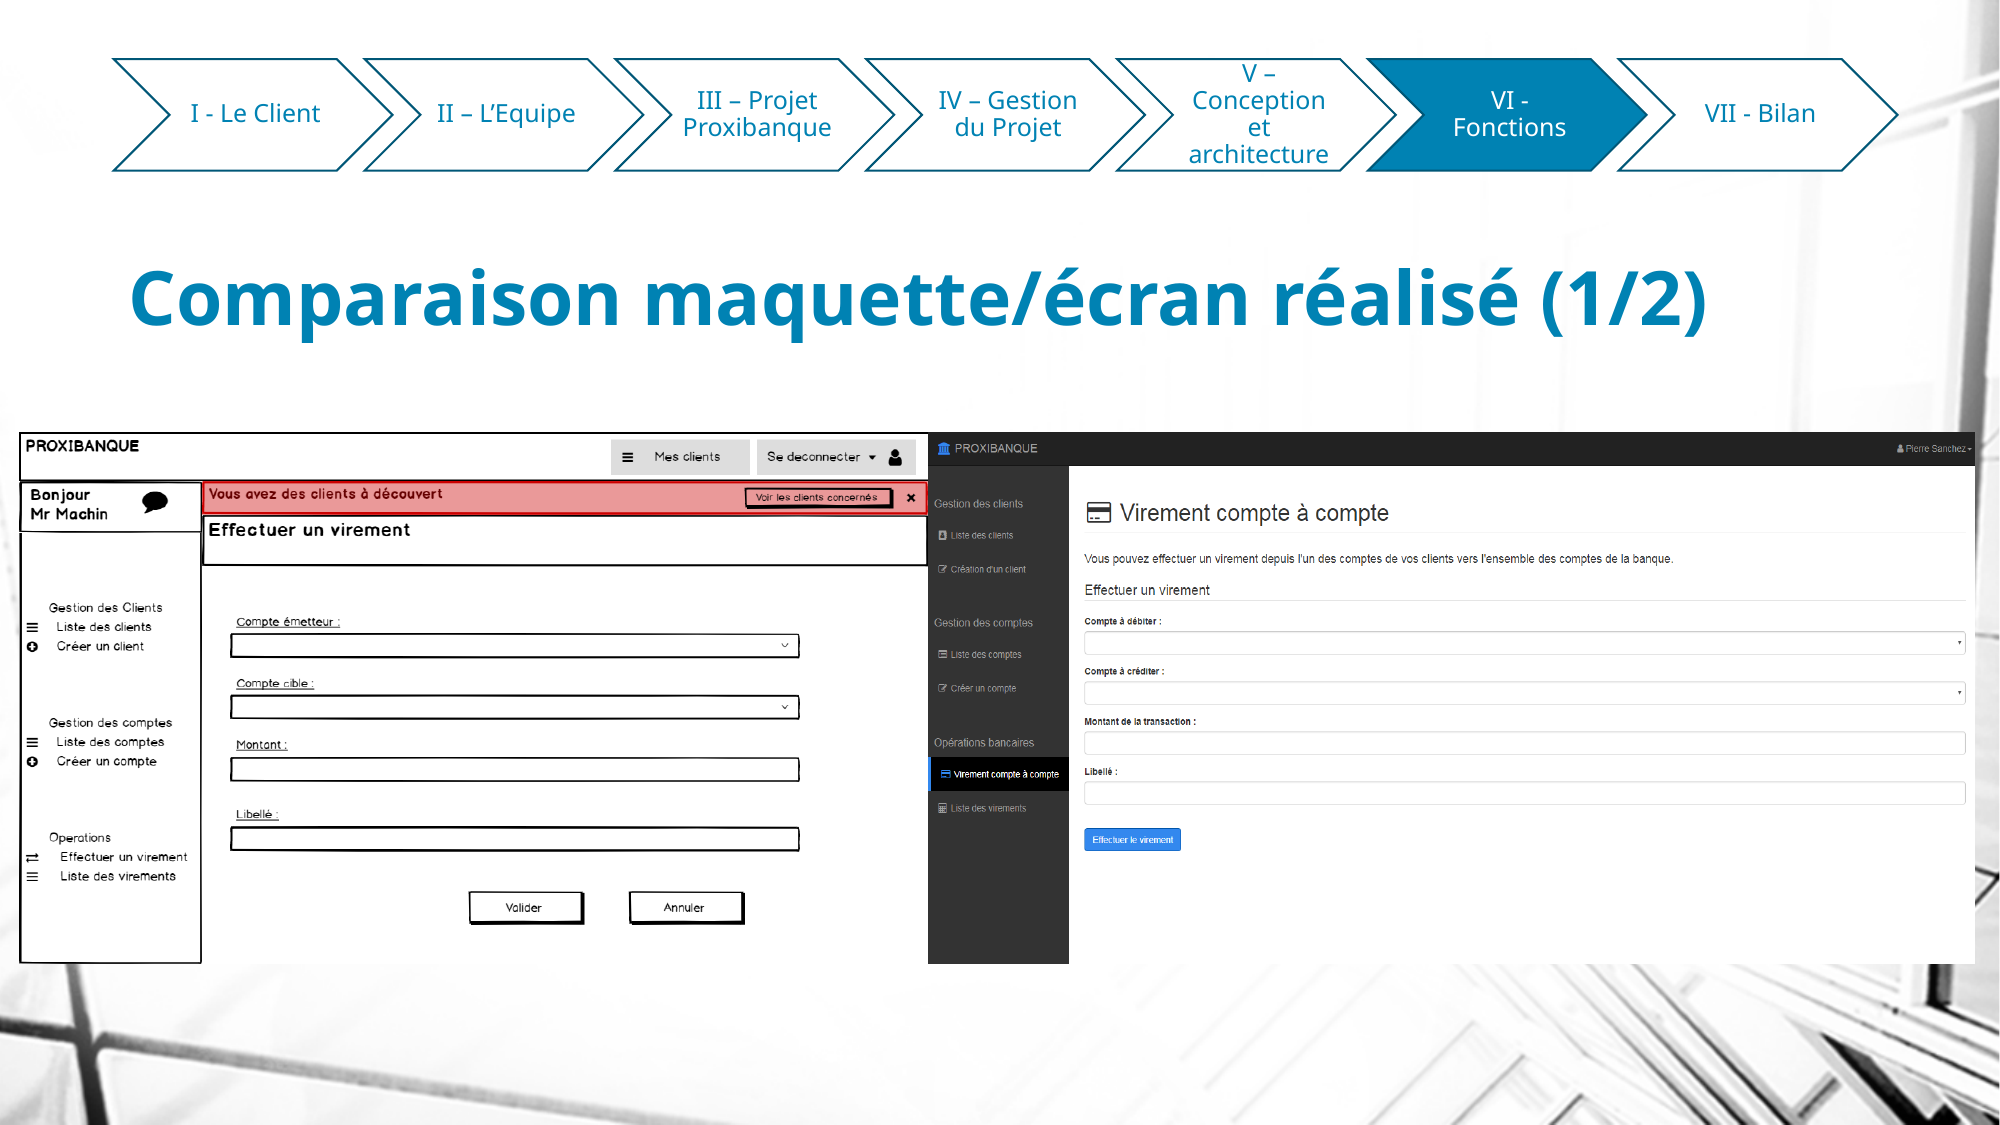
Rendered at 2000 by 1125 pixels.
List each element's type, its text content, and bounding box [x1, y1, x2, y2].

picture [0, 0, 2000, 1125]
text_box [113, 2, 1898, 227]
title Comparaison maquette/écran réalisé (1/2) [113, 227, 1792, 348]
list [19, 432, 928, 964]
